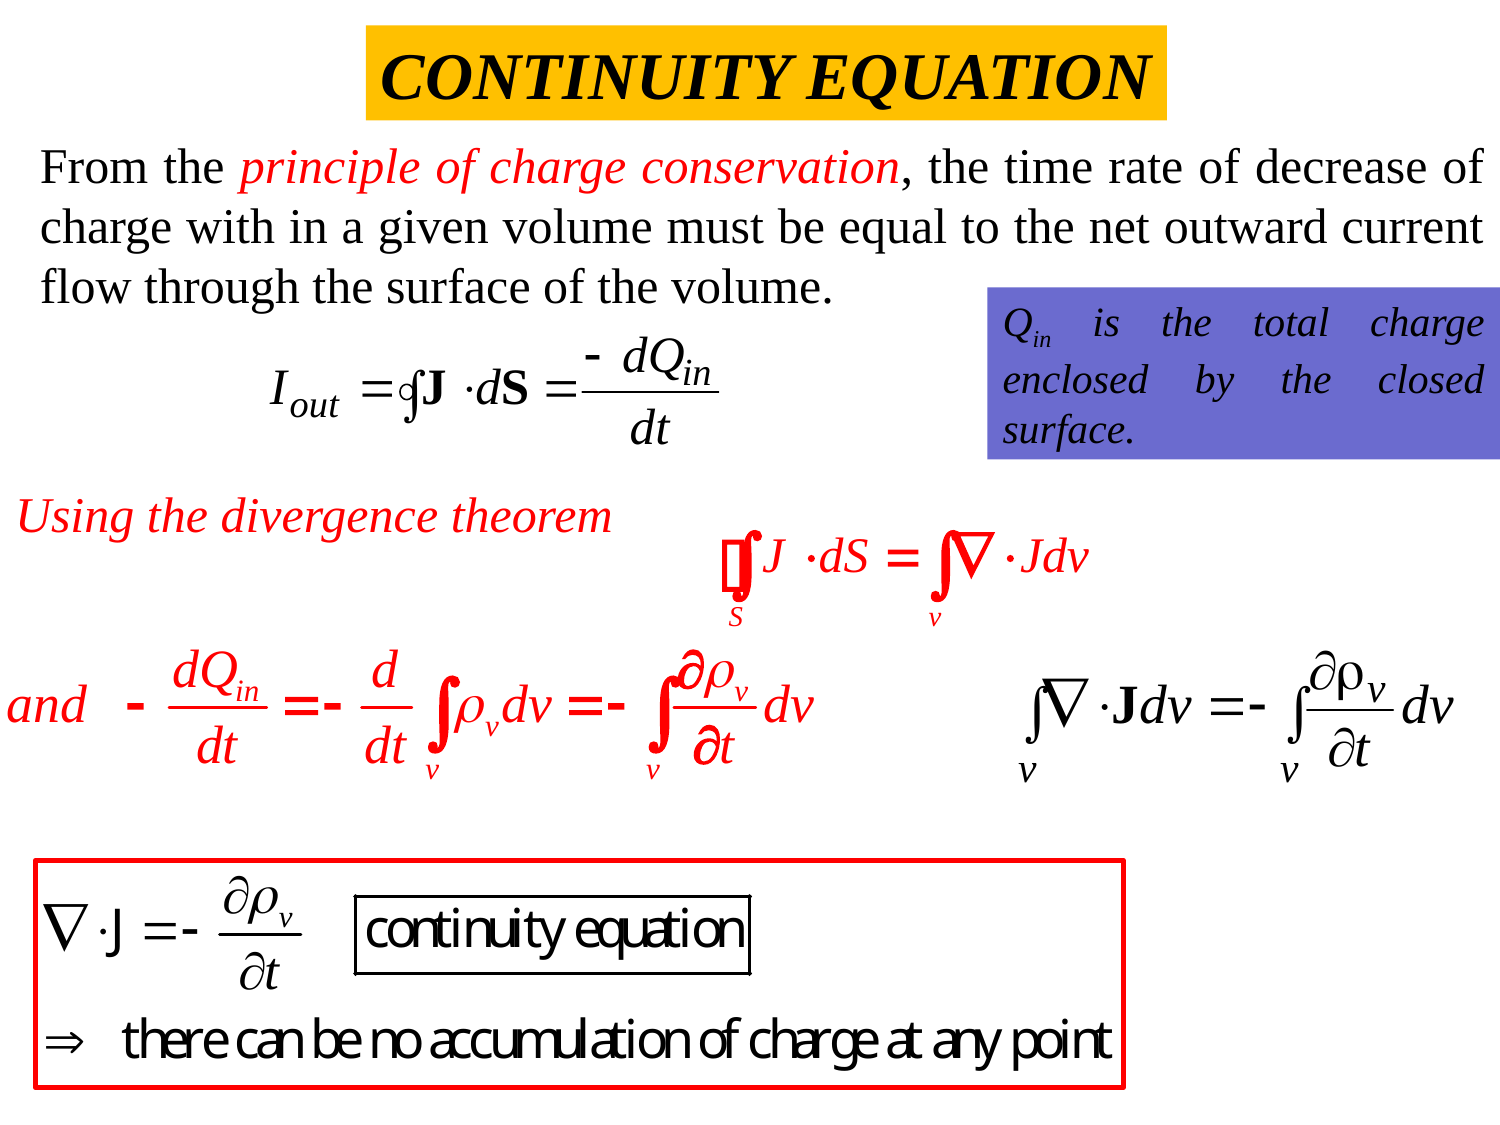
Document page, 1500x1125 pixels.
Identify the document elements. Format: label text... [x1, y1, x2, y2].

text_box Using the divergence theorem [0, 475, 1450, 551]
text_box Qin is the total charge enclosed by the closed surface. [987, 287, 1500, 460]
picture [1012, 637, 1463, 794]
picture [37, 862, 1122, 1086]
text_box CONTINUITY EQUATION [365, 25, 1167, 121]
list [0, 637, 823, 788]
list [262, 324, 725, 453]
text_box From the principle of charge conservation, the time rate of decrease of charge with in a given volume must be equal to the net outward current flow through the surface of the volume. [24, 125, 1500, 321]
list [713, 512, 1099, 634]
